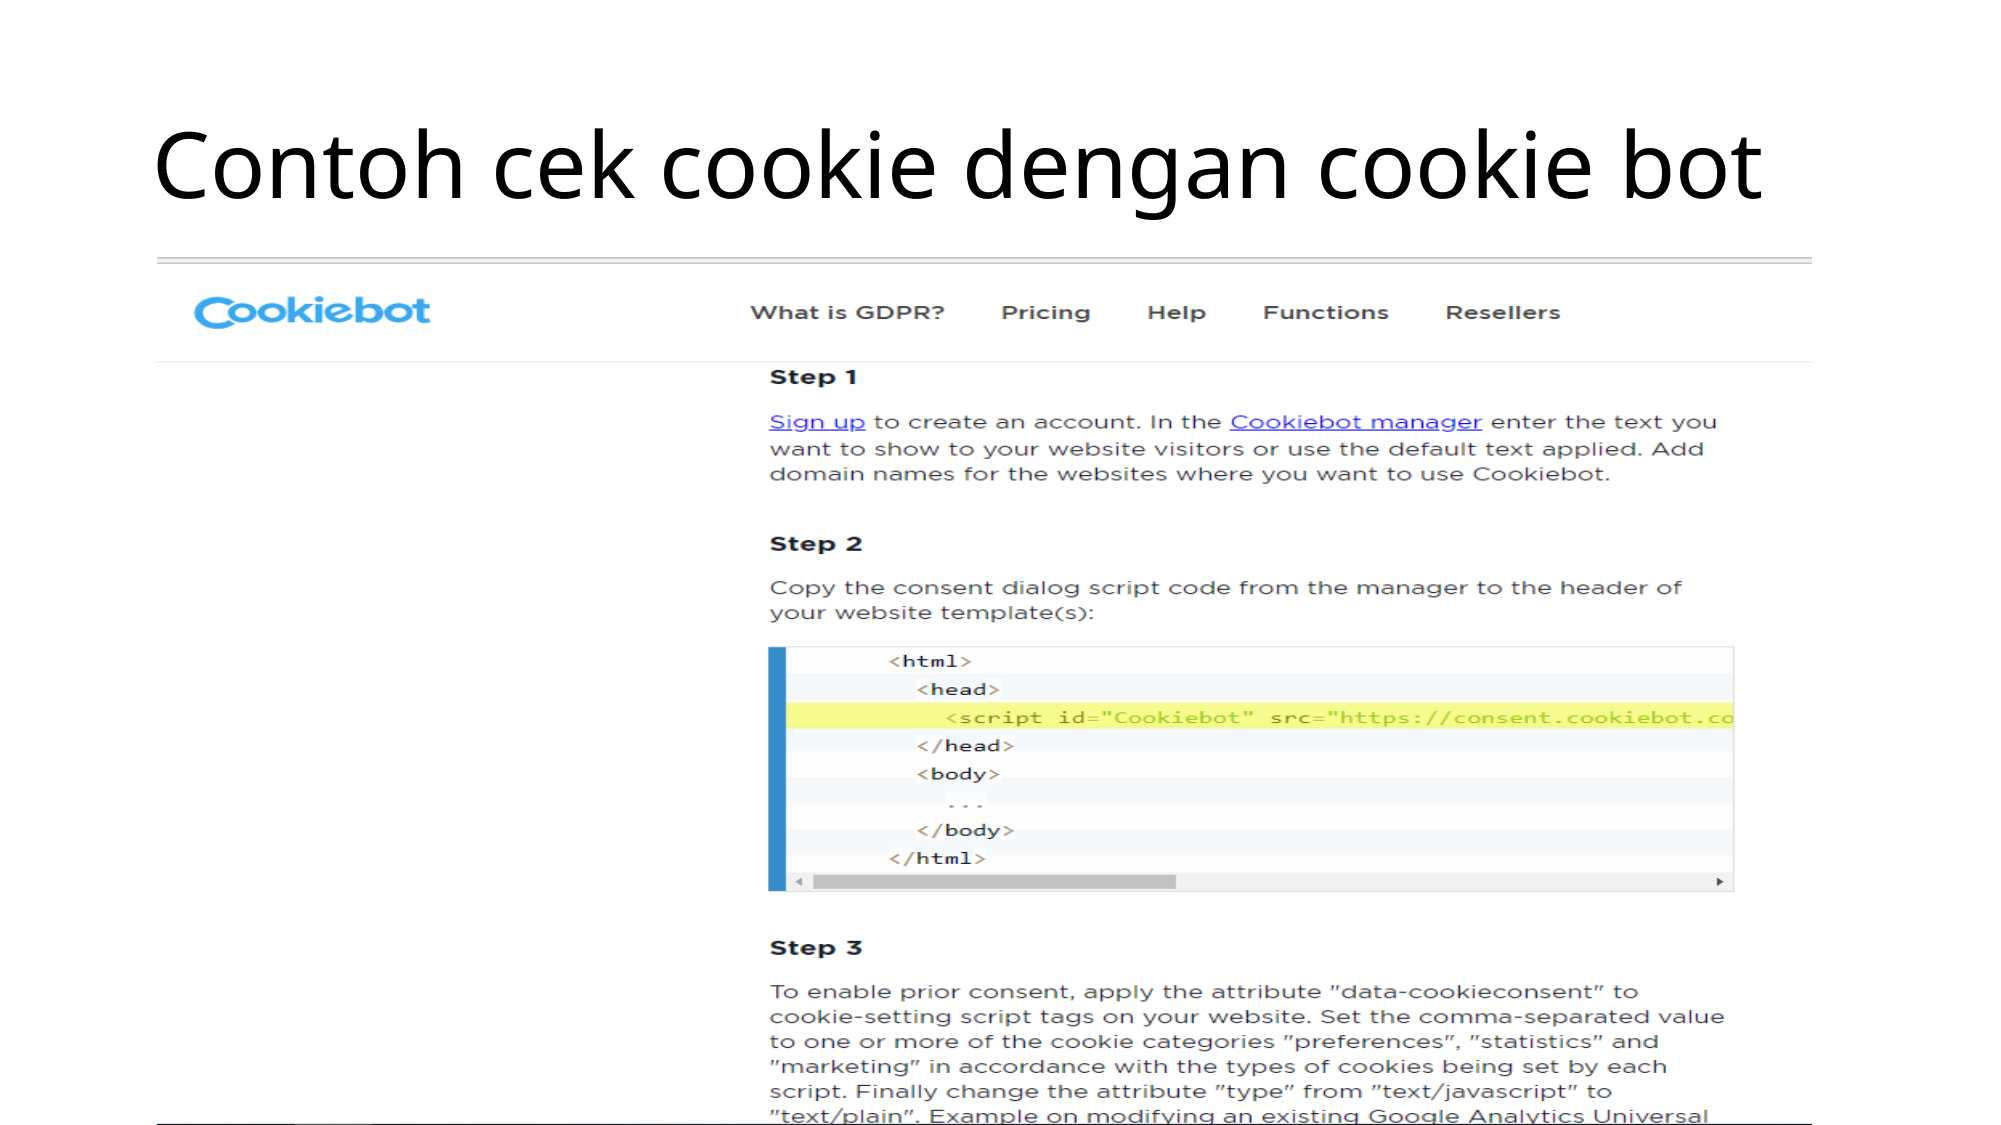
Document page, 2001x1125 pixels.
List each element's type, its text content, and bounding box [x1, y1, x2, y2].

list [157, 253, 1812, 1125]
title Contoh cek cookie dengan cookie bot [137, 59, 1863, 278]
